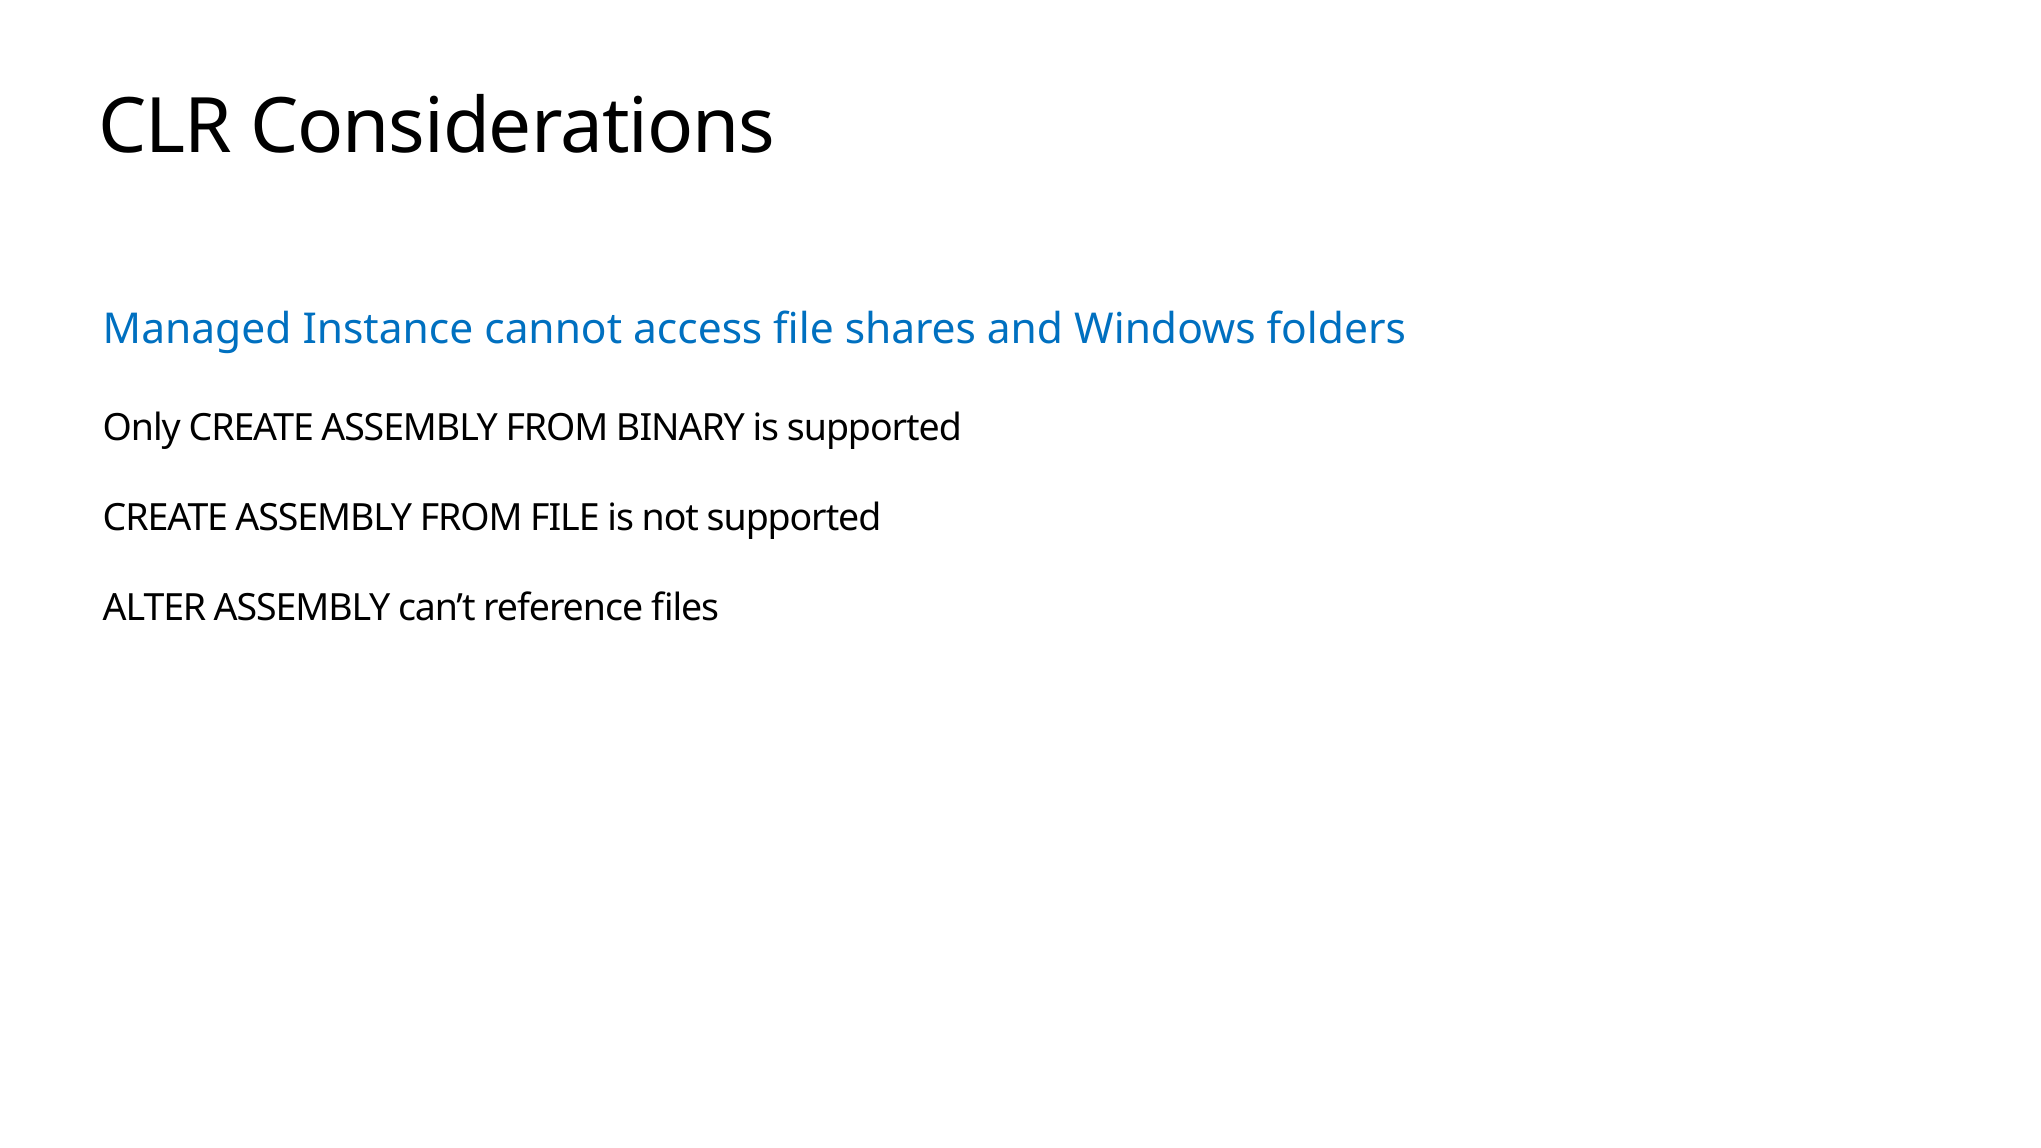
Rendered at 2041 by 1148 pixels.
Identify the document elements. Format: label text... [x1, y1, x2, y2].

title CLR Considerations [98, 76, 1943, 170]
text_box Managed Instance cannot access file shares and Windows folders Only CREATE ASSEMBLY FROM BINARY is supported CREATE ASSEMBLY FROM FILE is not supported ALTER ASSEMBLY can’t reference files [87, 293, 1794, 861]
